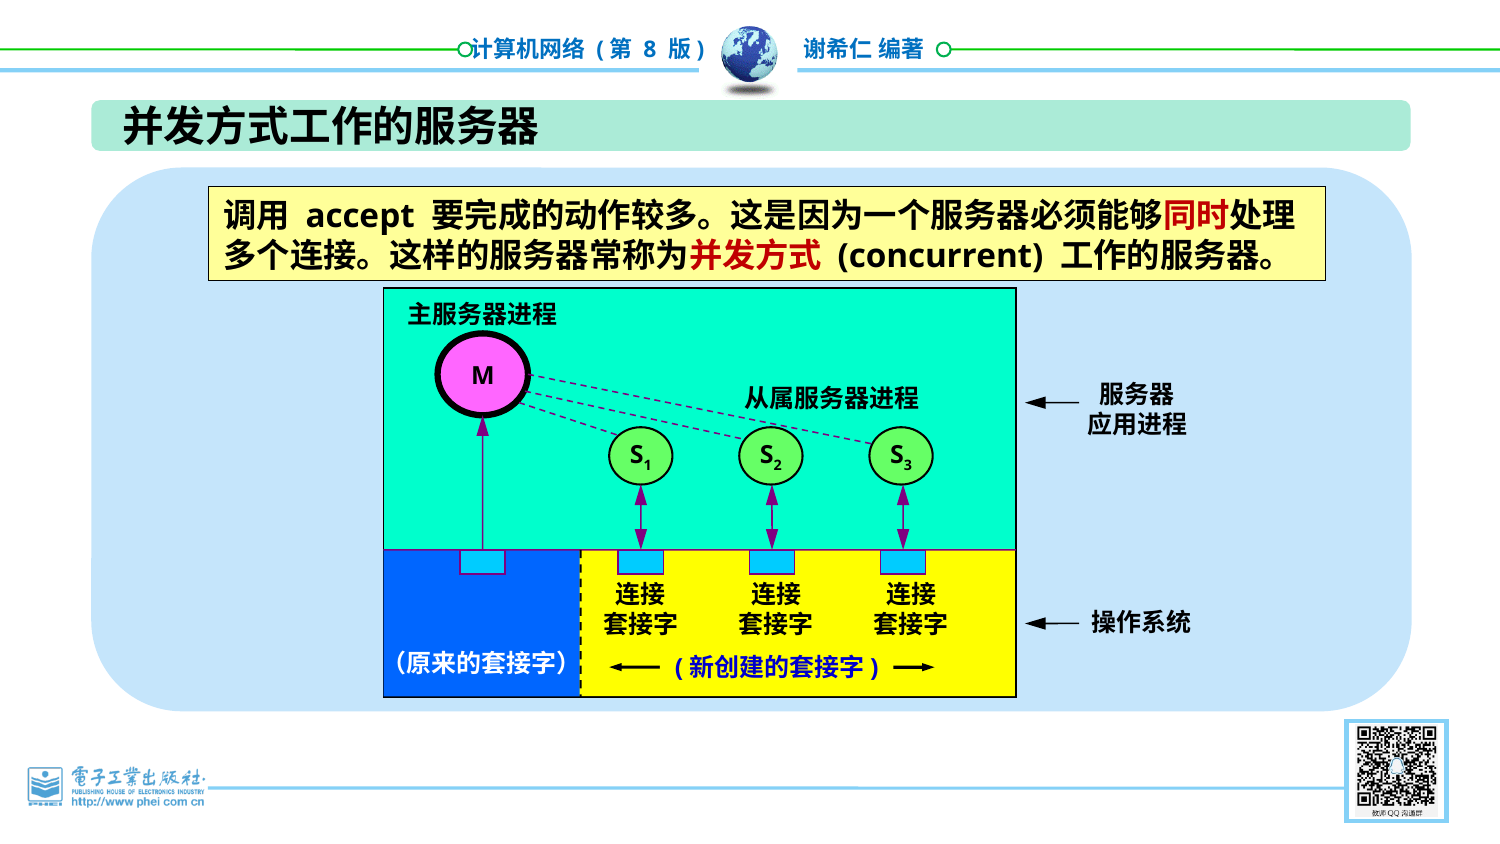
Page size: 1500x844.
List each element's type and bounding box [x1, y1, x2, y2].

text_box [91, 91, 1411, 157]
text_box [89, 165, 1414, 714]
picture [1355, 724, 1438, 817]
picture [23, 764, 208, 809]
picture [719, 24, 779, 100]
